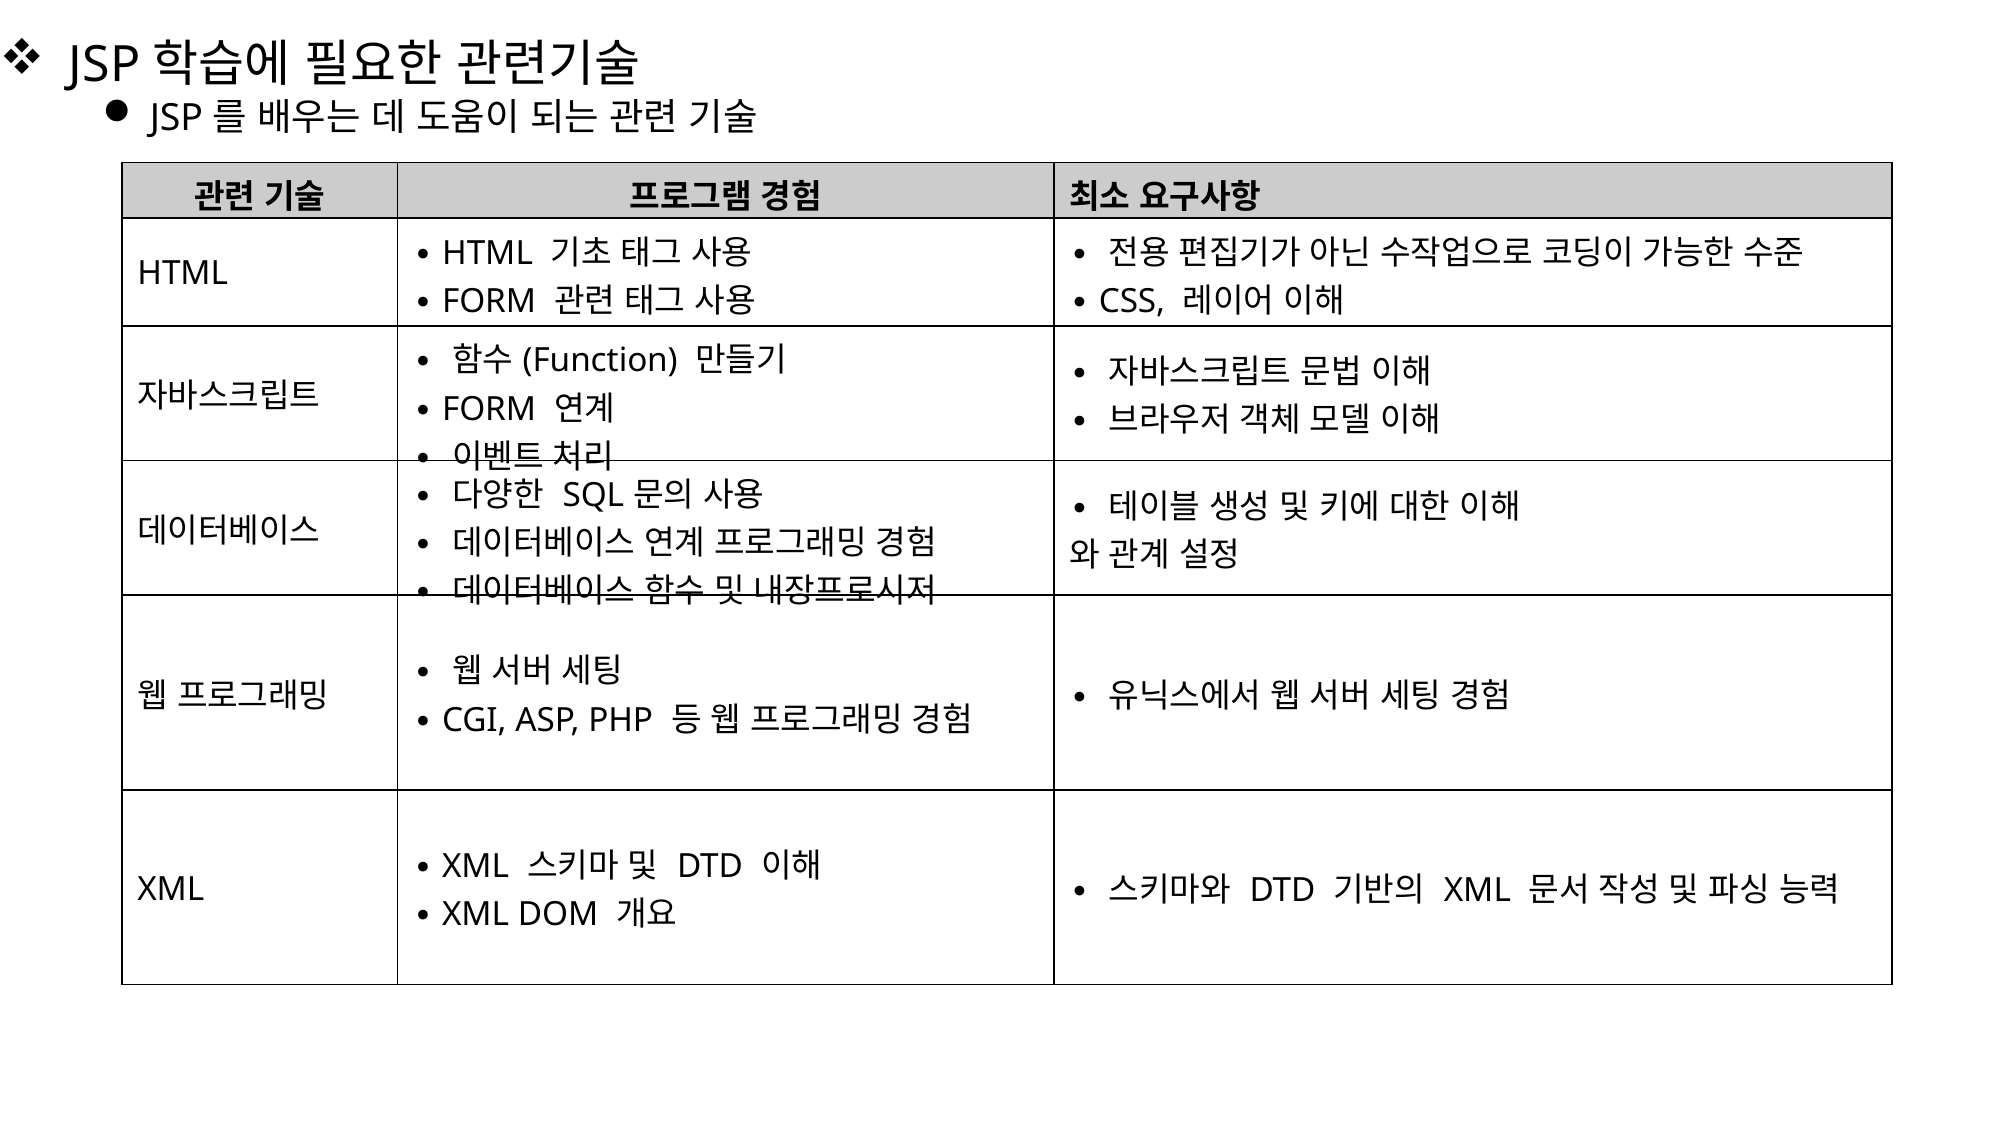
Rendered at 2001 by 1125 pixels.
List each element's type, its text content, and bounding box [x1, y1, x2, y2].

table_cell ∙ XML 스키마 및 DTD 이해 ∙ XML DOM 개요 [398, 791, 1053, 984]
table_cell ∙ HTML 기초 태그 사용 ∙ FORM 관련 태그 사용 [398, 219, 1053, 325]
text_box JSP학습에 필요한 관련기술 [0, 14, 959, 117]
text_box JSP를 배우는 데 도움이 되는 관련 기술 [88, 85, 774, 146]
table_cell ∙ 전용 편집기가 아닌 수작업으로 코딩이 가능한 수준 ∙ CSS, 레이어 이해 [1055, 219, 1891, 325]
table_header 프로그램 경험 [398, 163, 1053, 217]
table_cell ∙ 다양한 SQL문의 사용 ∙ 데이터베이스 연계 프로그래밍 경험 ∙ 데이터베이스 함수 및 내장프로시저 [398, 461, 1053, 594]
table_cell 자바스크립트 [123, 327, 397, 460]
table_cell ∙ 유닉스에서 웹 서버 세팅 경험 [1055, 596, 1891, 789]
table_cell 웹 프로그래밍 [123, 596, 397, 789]
table_cell ∙ 자바스크립트 문법 이해 ∙ 브라우저 객체 모델 이해 [1055, 327, 1891, 460]
table_cell HTML [123, 219, 397, 325]
table_header 최소 요구사항 [1055, 163, 1891, 217]
table_cell ∙ 스키마와 DTD 기반의 XML 문서 작성 및 파싱 능력 [1055, 791, 1891, 984]
table_cell ∙ 테이블 생성 및 키에 대한 이해 와 관계 설정 [1055, 461, 1891, 594]
table_cell ∙ 웹 서버 세팅 ∙ CGI, ASP, PHP 등 웹 프로그래밍 경험 [398, 596, 1053, 789]
table_header 관련 기술 [123, 163, 397, 217]
table_cell XML [123, 791, 397, 984]
table_cell 데이터베이스 [123, 461, 397, 594]
table_cell ∙ 함수(Function) 만들기 ∙ FORM 연계 ∙ 이벤트 처리 [398, 327, 1053, 460]
